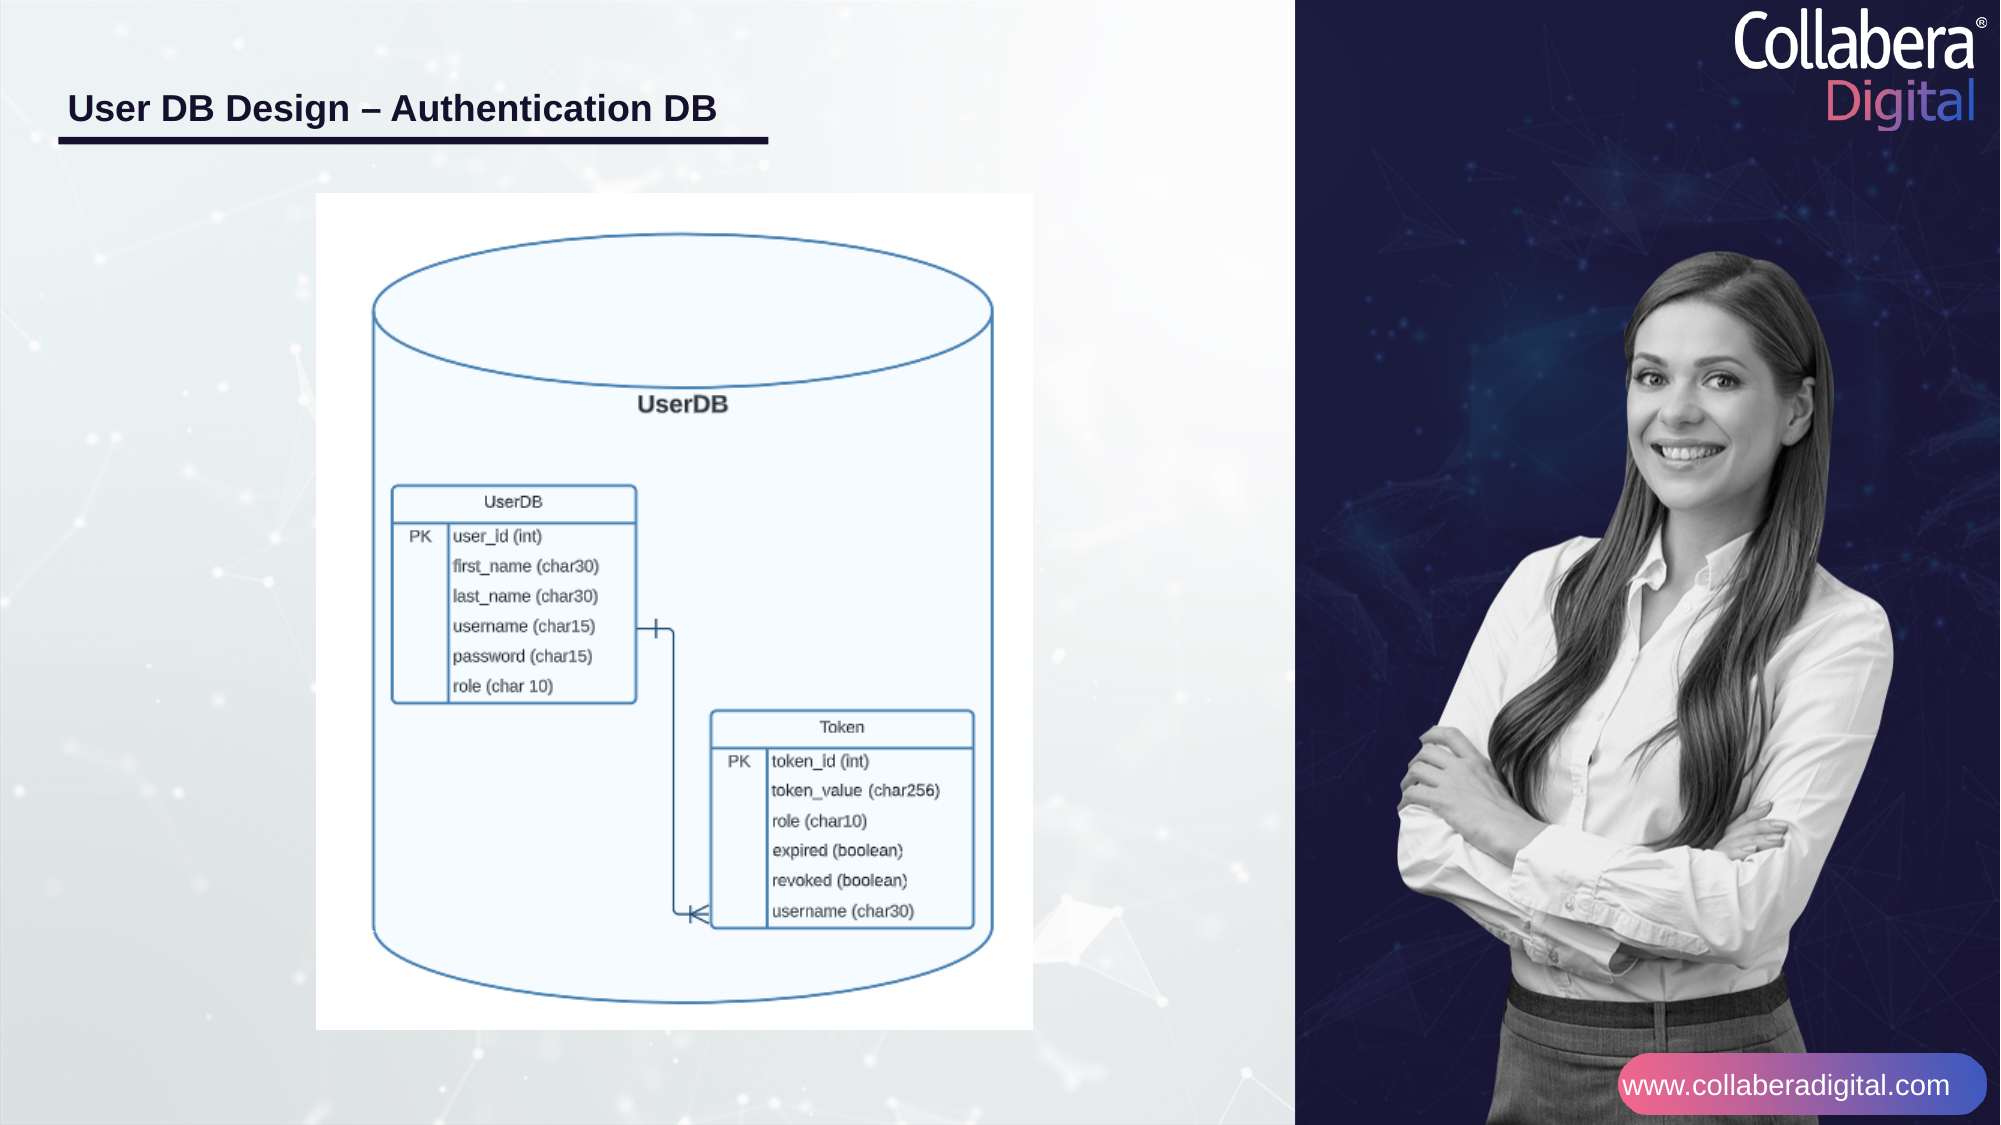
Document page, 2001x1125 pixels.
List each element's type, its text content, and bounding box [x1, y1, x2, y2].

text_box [1618, 1053, 1987, 1115]
picture [0, 0, 2000, 1125]
text_box [57, 136, 769, 145]
text_box User DB Design – Authentication DB [52, 76, 1053, 136]
